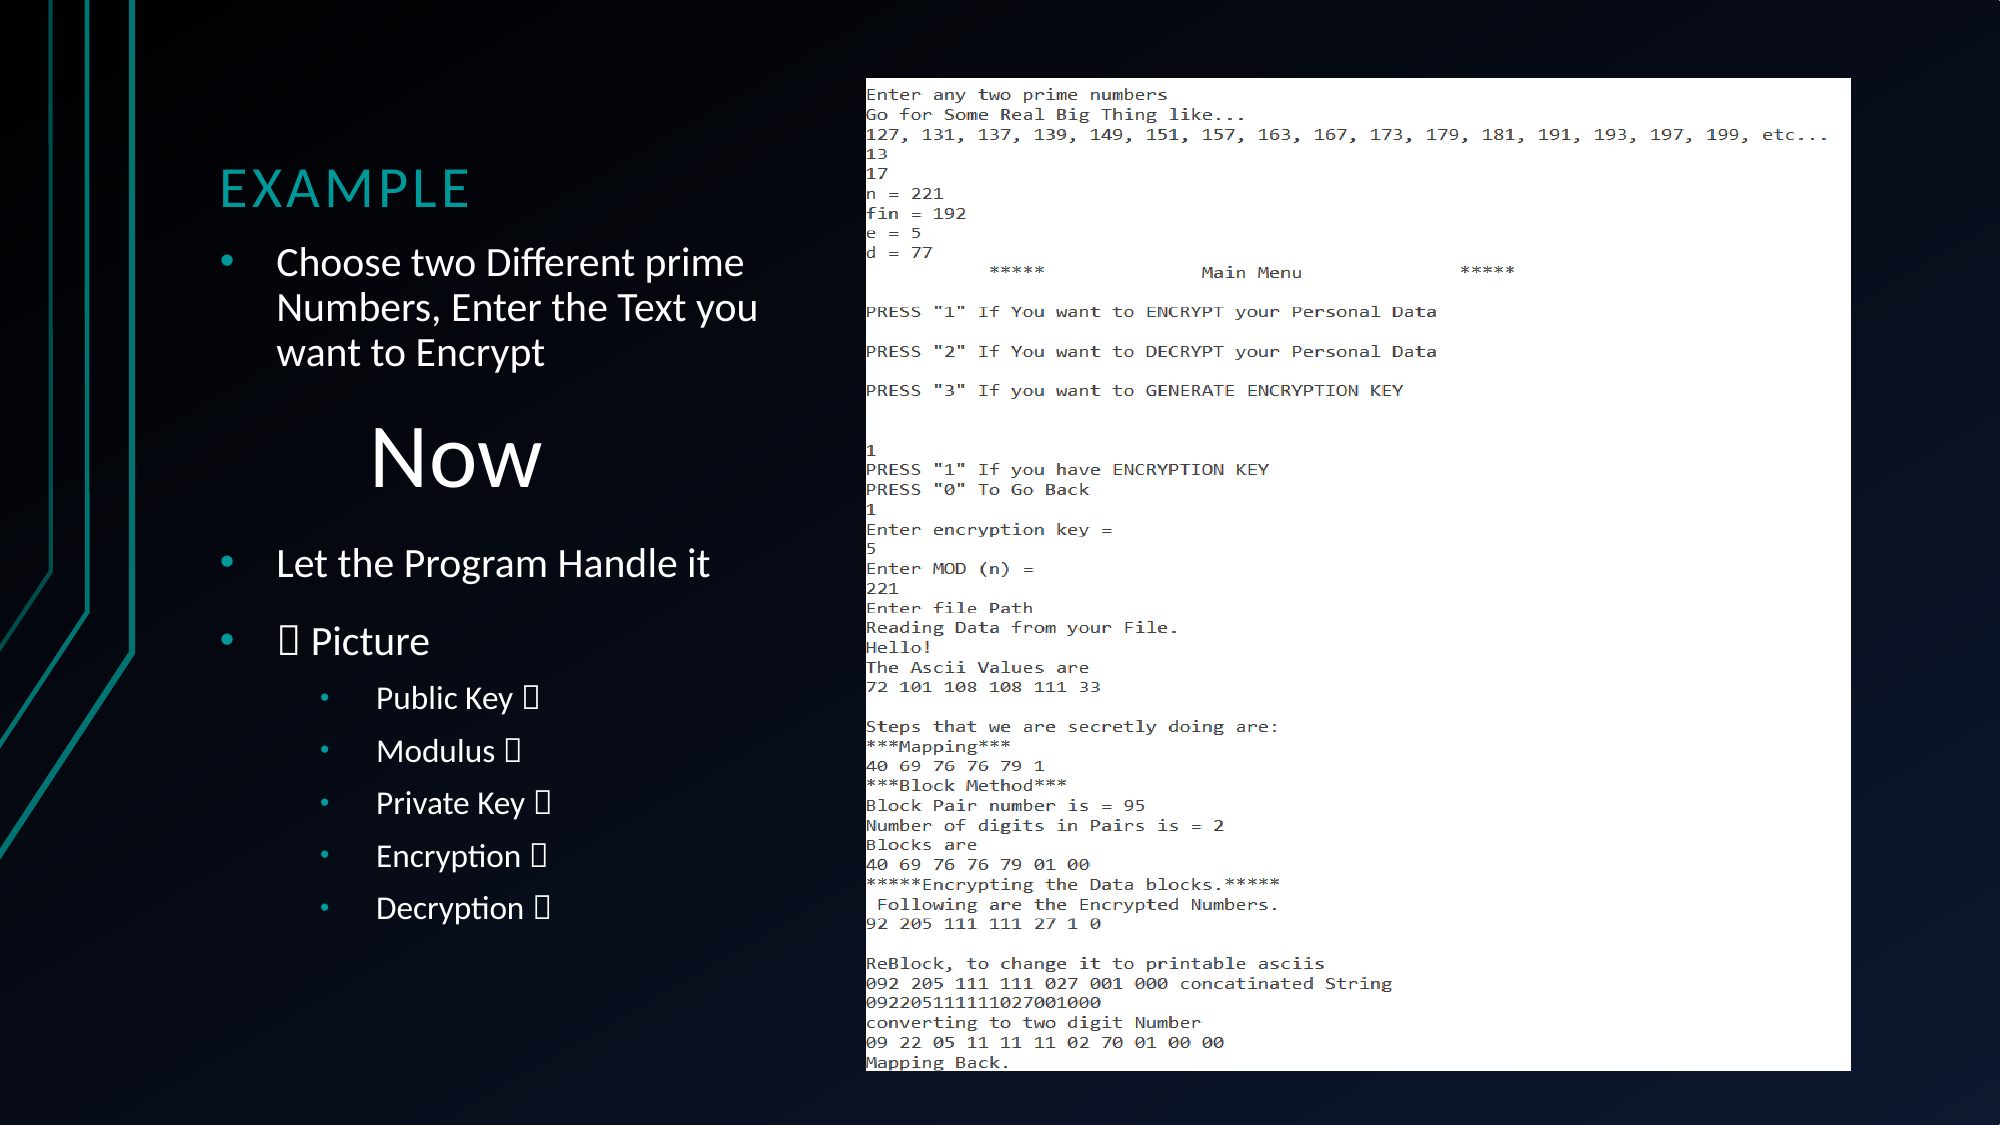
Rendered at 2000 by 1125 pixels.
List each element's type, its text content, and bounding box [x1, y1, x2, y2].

list Choose two Different prime Numbers, Enter the Text you want to Encrypt Now Let the Program Handle it  Picture Public Key  Modulus  Private Key  Encryption  Decryption  [199, 230, 862, 1013]
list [866, 77, 1851, 1071]
title Example [199, 78, 863, 230]
